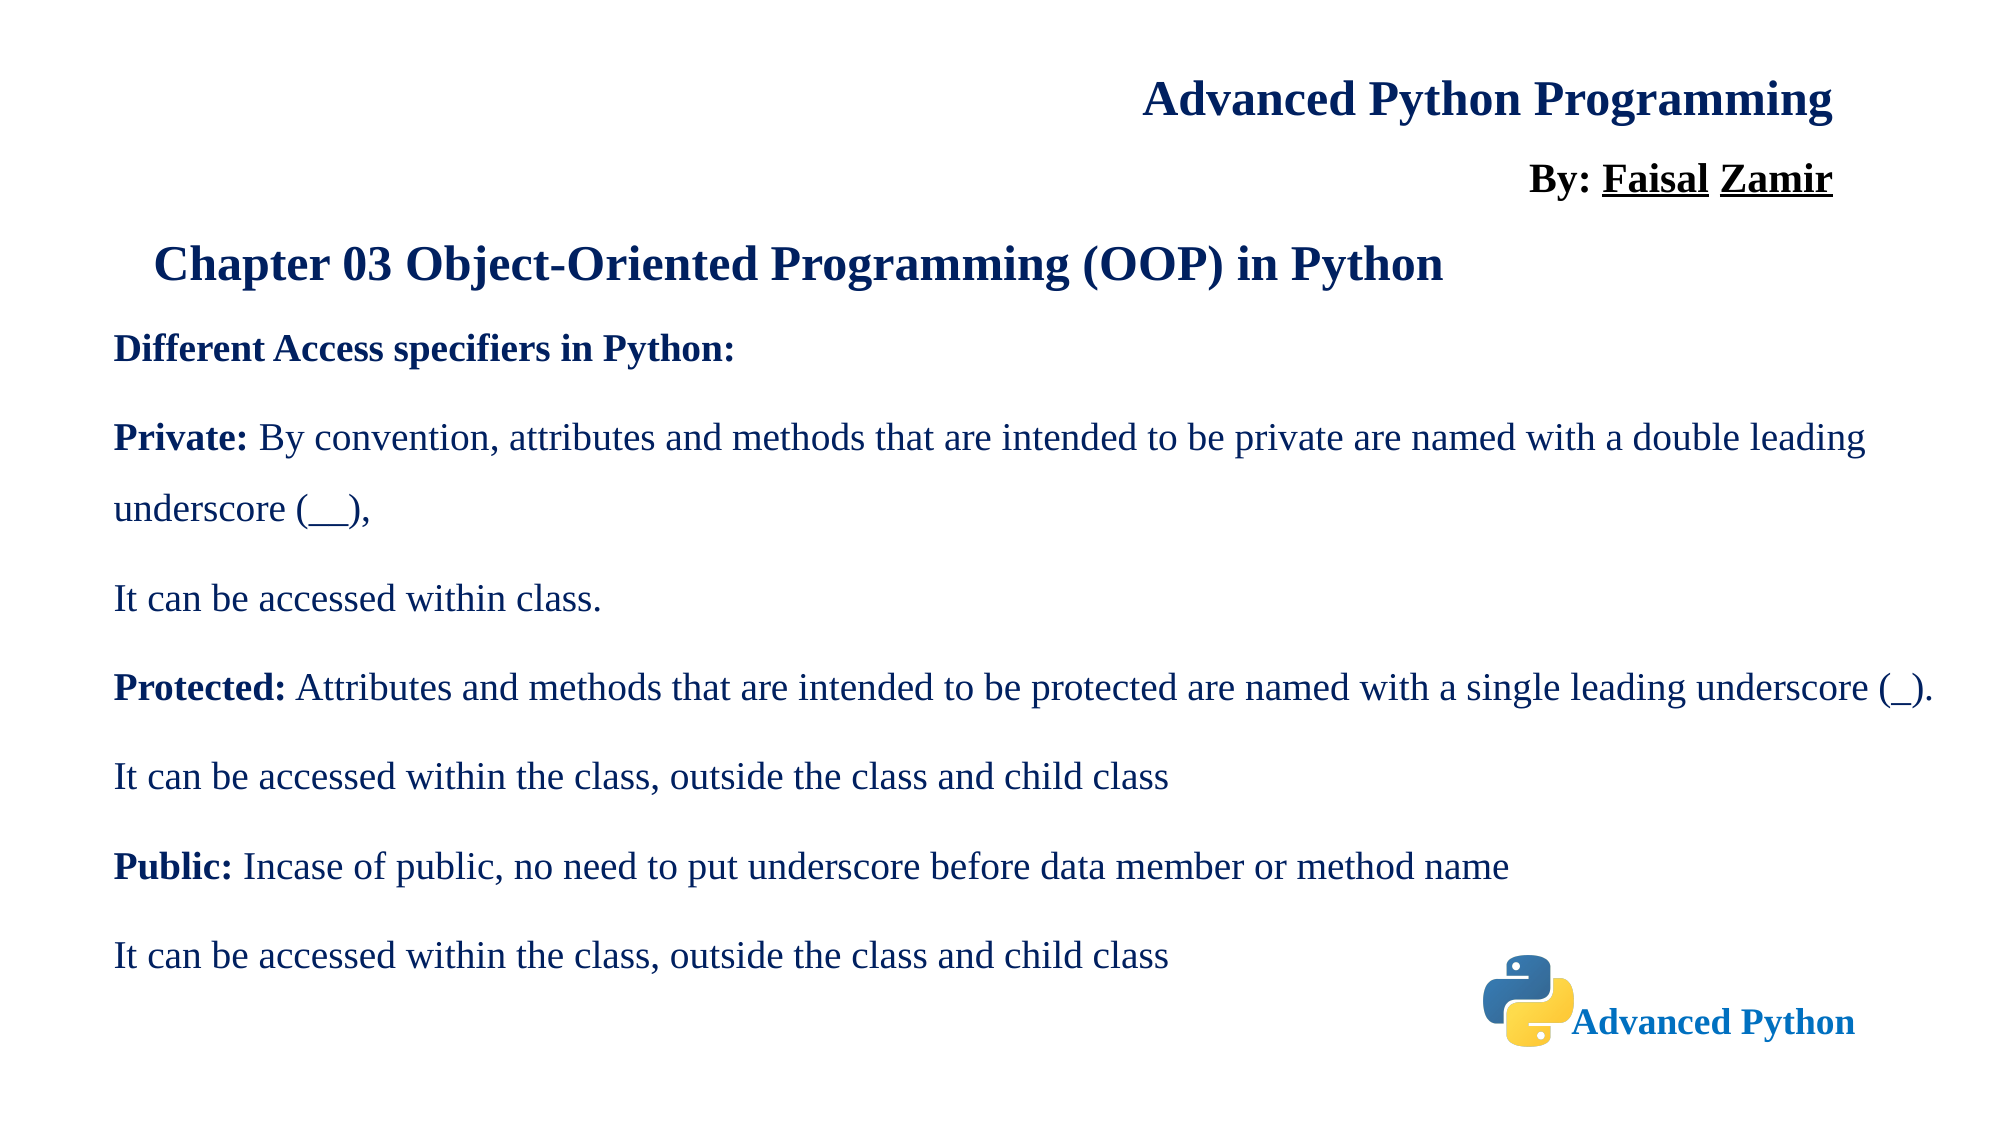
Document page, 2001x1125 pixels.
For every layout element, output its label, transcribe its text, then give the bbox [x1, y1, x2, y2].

text_box Advanced Python [1465, 955, 1971, 1062]
picture [1483, 955, 1574, 1047]
list Different Access specifiers in Python: Private: By convention, attributes and methods that are intended to be private are named with a double leading underscore (__), It can be accessed within class. Protected: Attributes and methods that are intended to be protected are named with a single leading underscore (_). It can be accessed within the class, outside the class and child class Public: Incase of public, no need to put underscore before data member or method name It can be accessed within the class, outside the class and child class [98, 291, 1971, 1062]
text_box Advanced Python Programming By: Faisal Zamir Chapter 03 Object-Oriented Programming (OOP) in Python [138, 53, 1849, 273]
